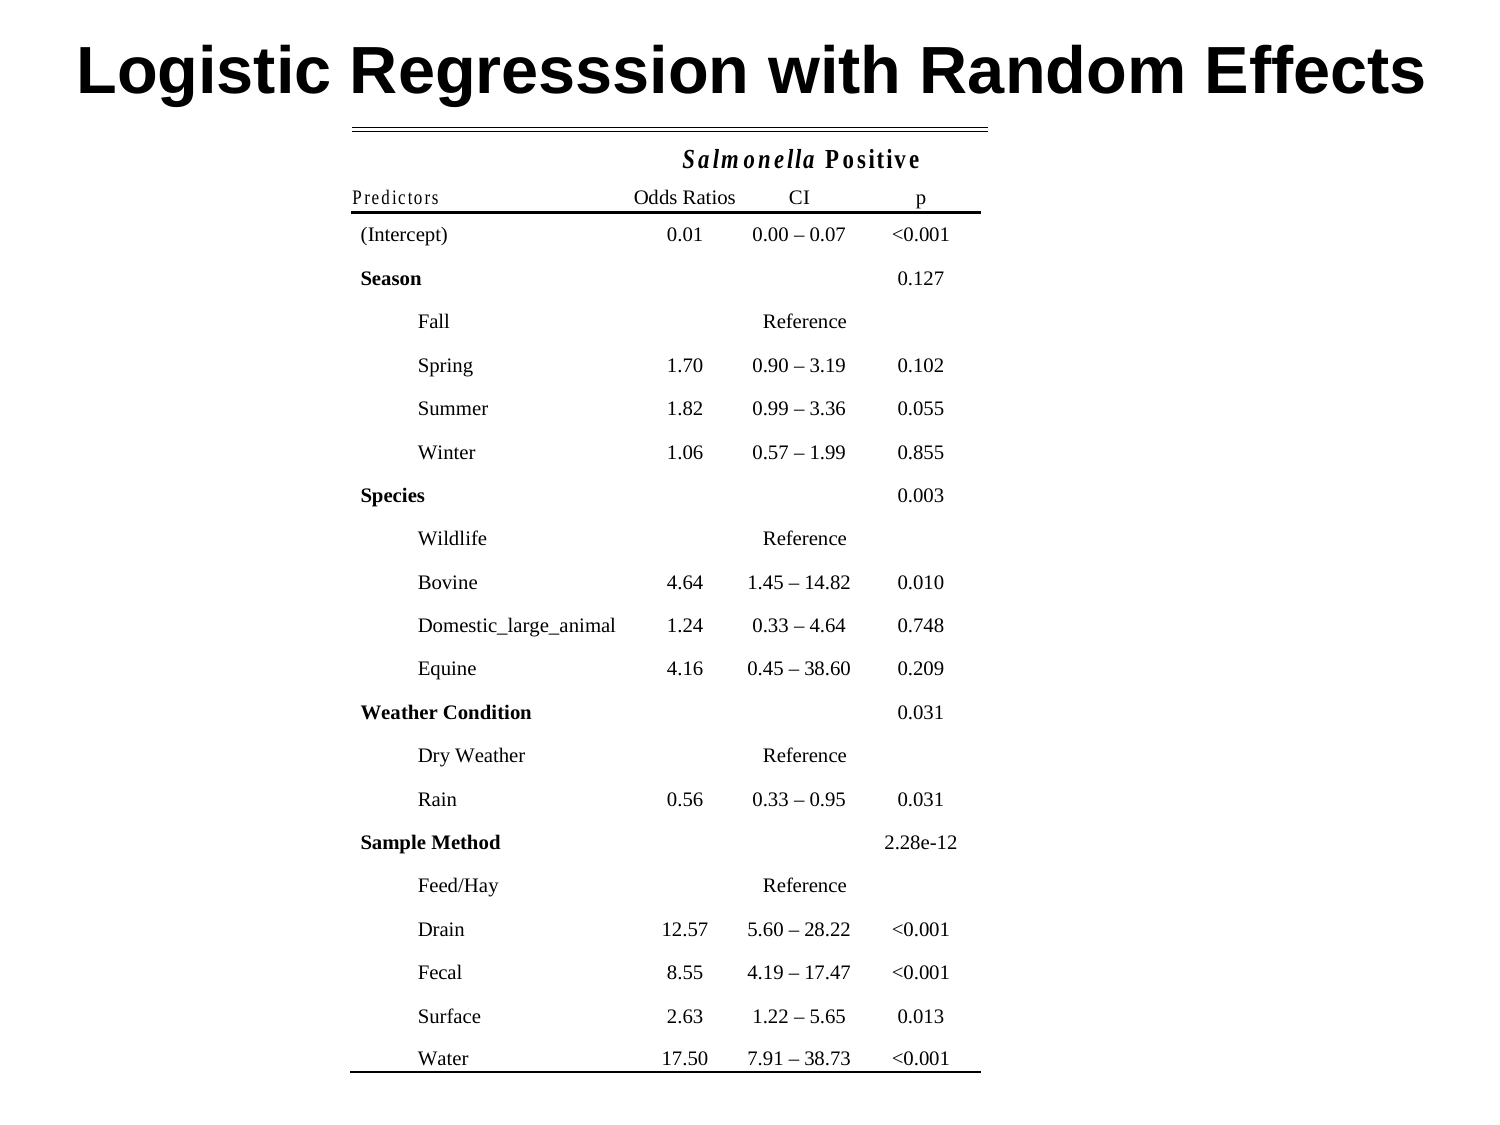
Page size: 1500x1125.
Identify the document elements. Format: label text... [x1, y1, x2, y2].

text_box Logistic Regresssion with Random Effects [2, 0, 1500, 135]
picture [342, 126, 1158, 1097]
